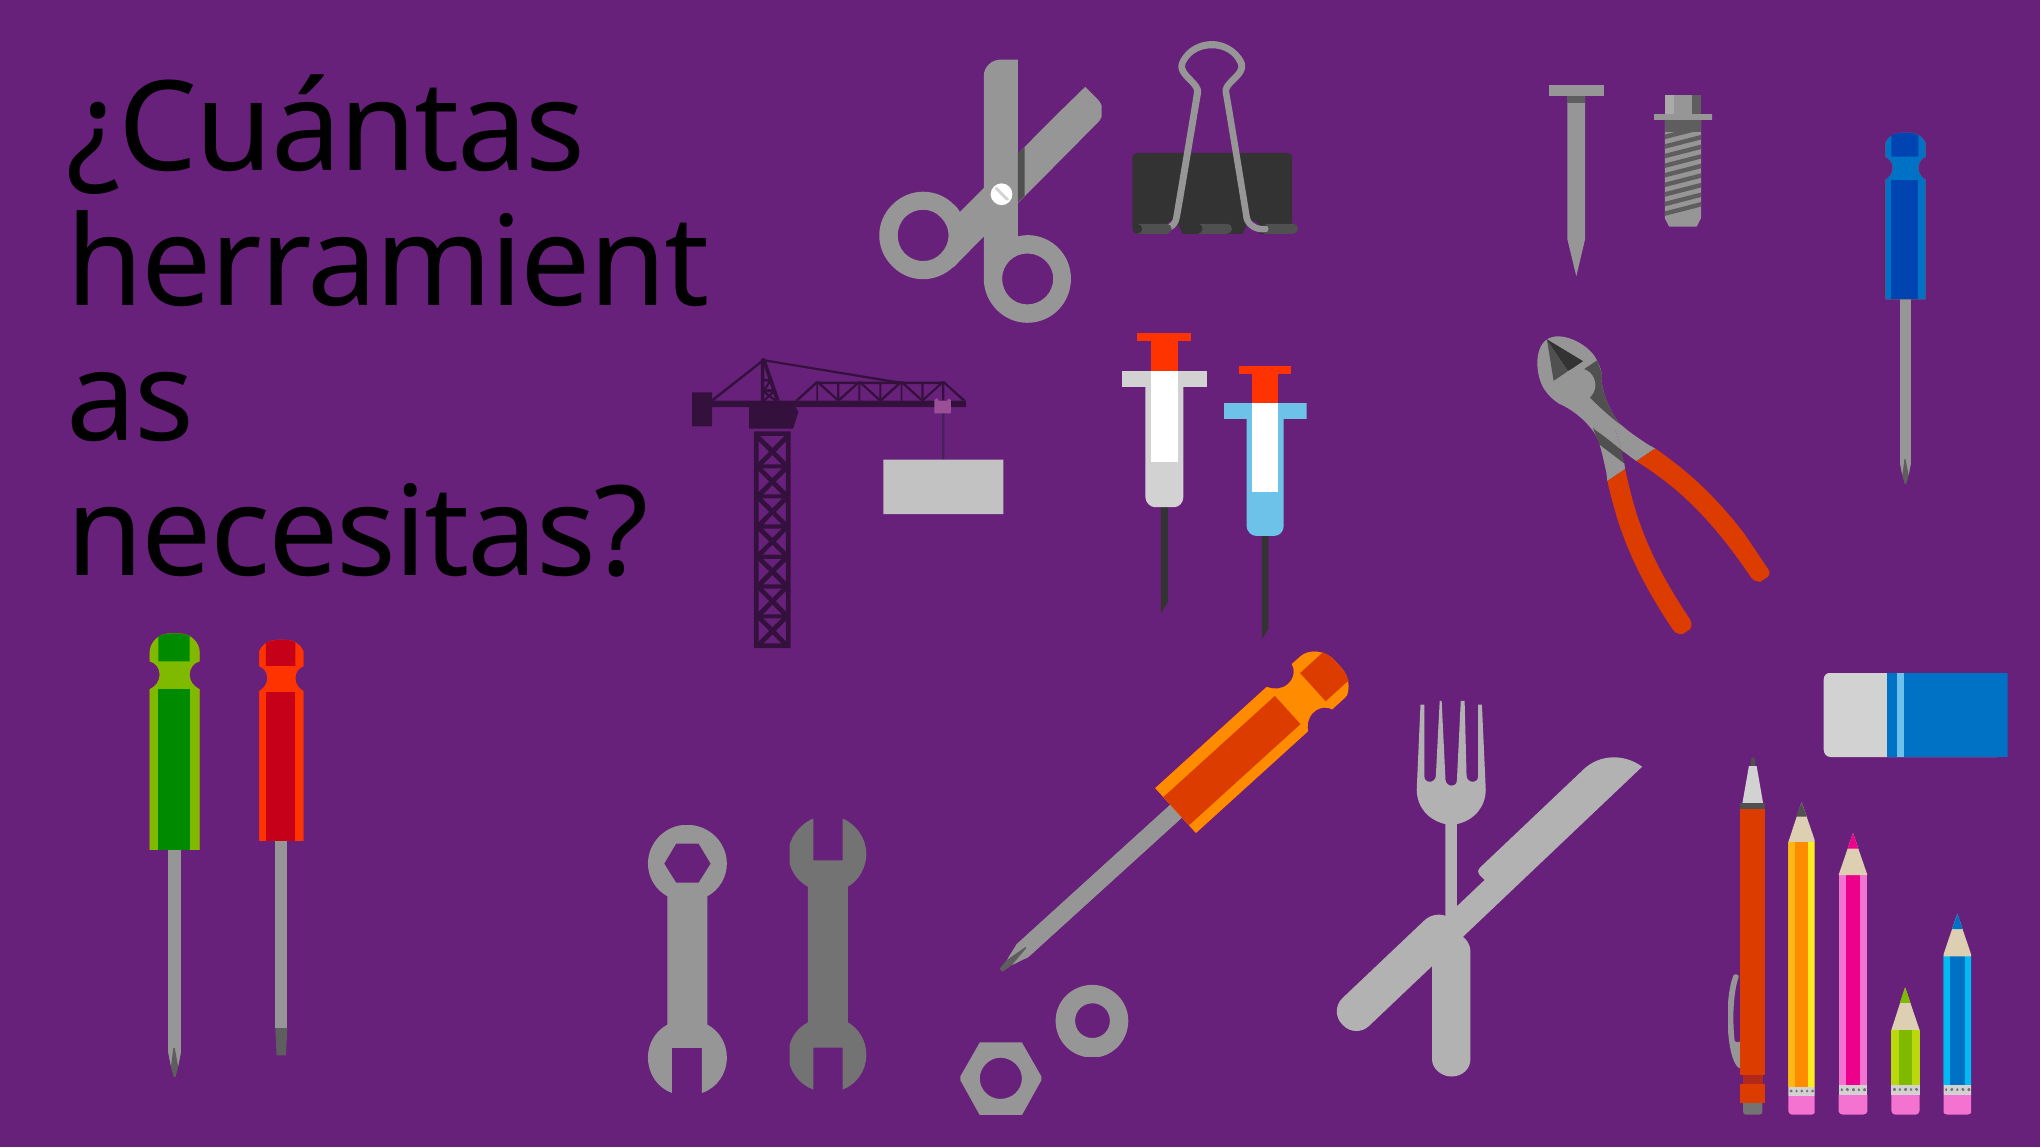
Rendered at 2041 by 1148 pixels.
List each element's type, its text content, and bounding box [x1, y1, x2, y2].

title ¿Cuántas herramientas necesitas? [42, 47, 753, 314]
picture [1121, 332, 1208, 1044]
picture [960, 1042, 1042, 1115]
picture [1788, 802, 1815, 1115]
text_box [692, 357, 1004, 649]
picture [1223, 366, 1307, 641]
picture [646, 825, 729, 1095]
picture [1890, 986, 1921, 1115]
picture [1652, 95, 1713, 227]
picture [1727, 757, 1766, 1115]
picture [1885, 131, 1926, 486]
picture [1578, 312, 1692, 634]
picture [1547, 84, 1605, 276]
picture [1943, 912, 1972, 1115]
picture [1131, 40, 1299, 235]
picture [789, 819, 868, 1091]
picture [878, 59, 1102, 324]
picture [259, 638, 304, 1057]
picture [1823, 673, 2008, 759]
picture [1054, 984, 1130, 1057]
text_box [1416, 700, 1486, 915]
picture [1837, 833, 1868, 1115]
text_box [1336, 757, 1643, 1032]
picture [149, 631, 202, 1079]
text_box [1432, 937, 1471, 1077]
